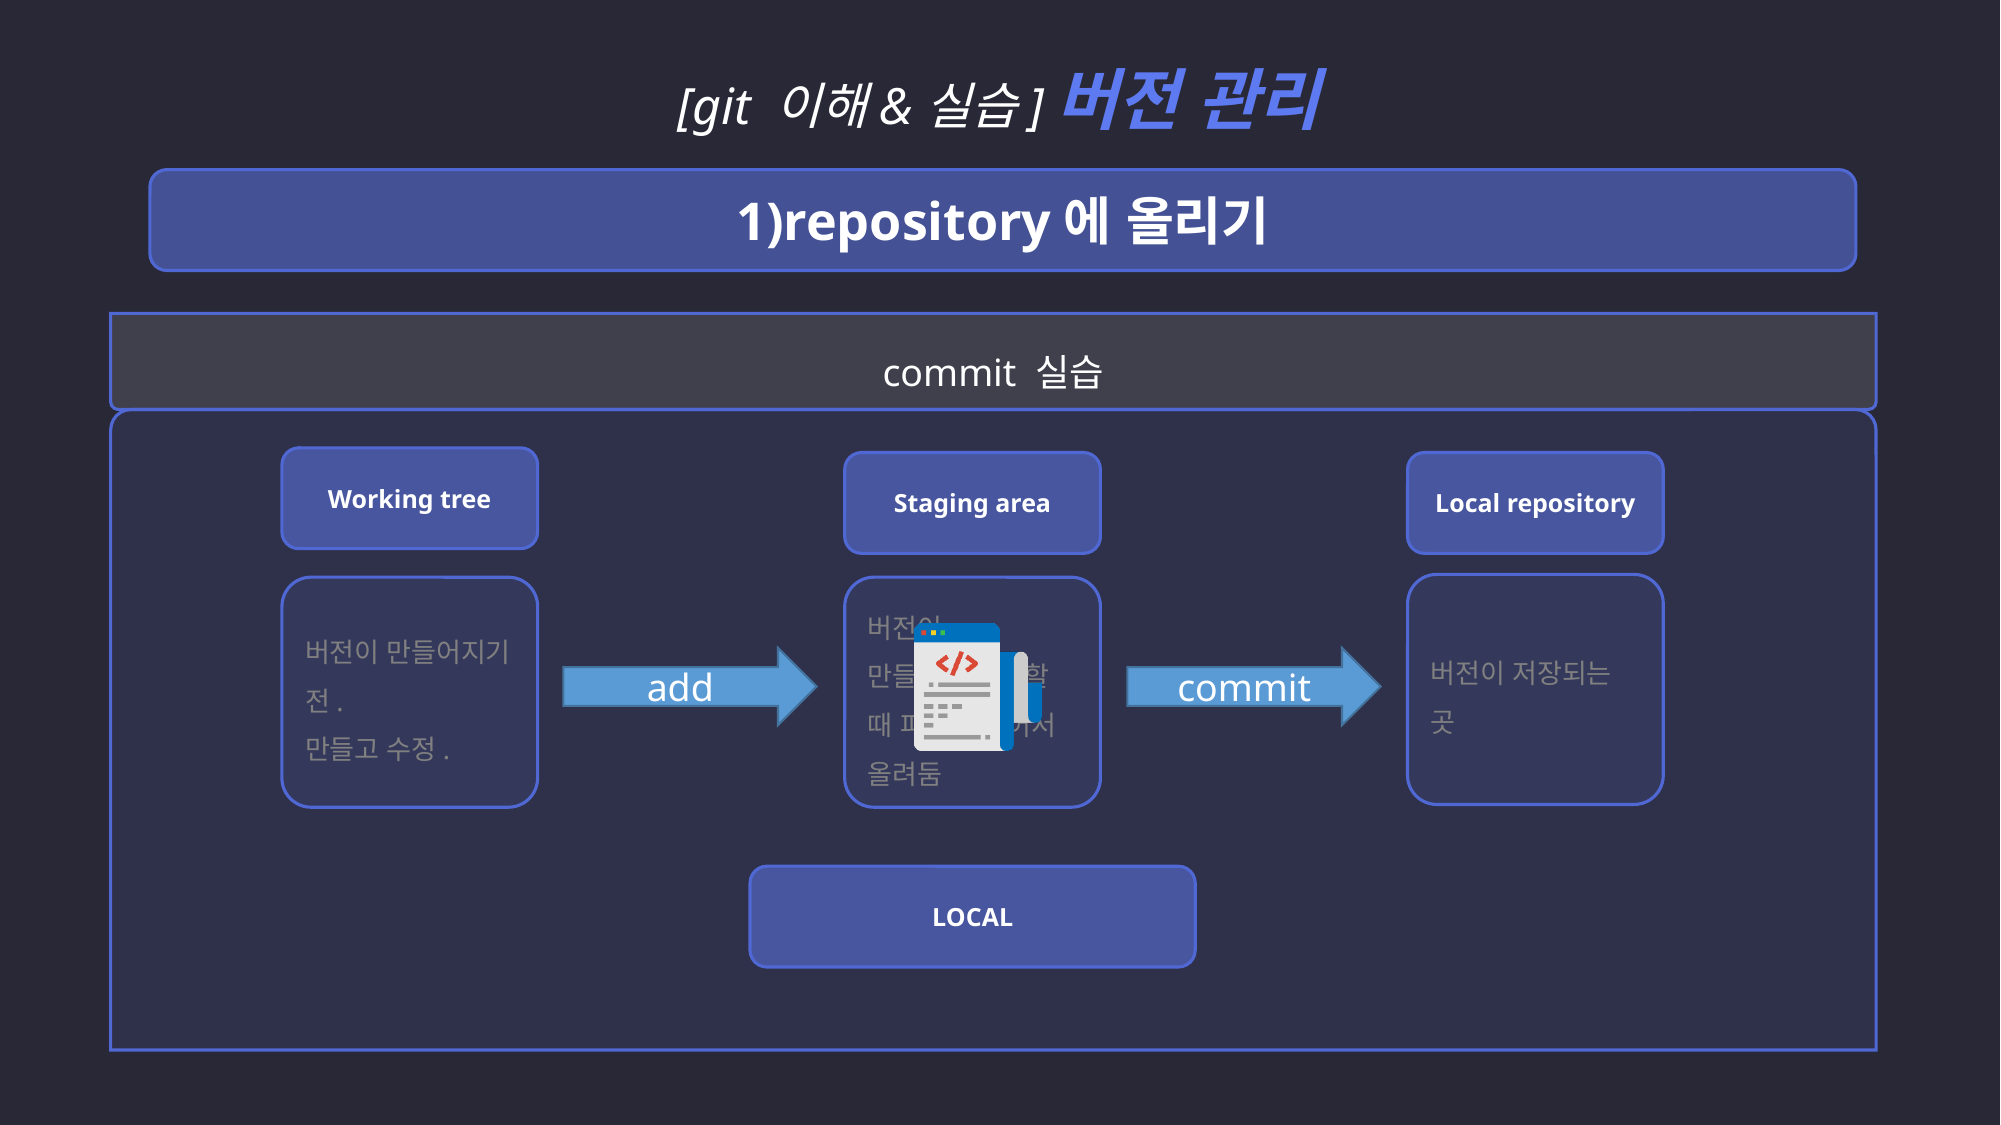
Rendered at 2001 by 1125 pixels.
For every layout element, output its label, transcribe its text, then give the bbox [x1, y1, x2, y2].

text_box 버전이 저장되는 곳 [1406, 573, 1665, 806]
text_box LOCAL [748, 865, 1197, 969]
text_box commit 실습 [109, 312, 1878, 411]
text_box Staging area [843, 451, 1102, 555]
text_box [109, 411, 1878, 1052]
text_box Local repository [1406, 451, 1665, 555]
text_box add [562, 645, 819, 728]
text_box Working tree [280, 446, 539, 550]
text_box 버전이 만들어지려고 할 때 파일들 찝어서 올려둠 [843, 576, 1102, 809]
text_box 1)repository에 올리기 [148, 168, 1857, 272]
picture [914, 623, 1042, 751]
text_box commit [1126, 645, 1383, 728]
text_box 버전이 만들어지기 전. 만들고 수정. [280, 576, 539, 809]
text_box [git 이해&실습]버전 관리 [546, 10, 1452, 146]
